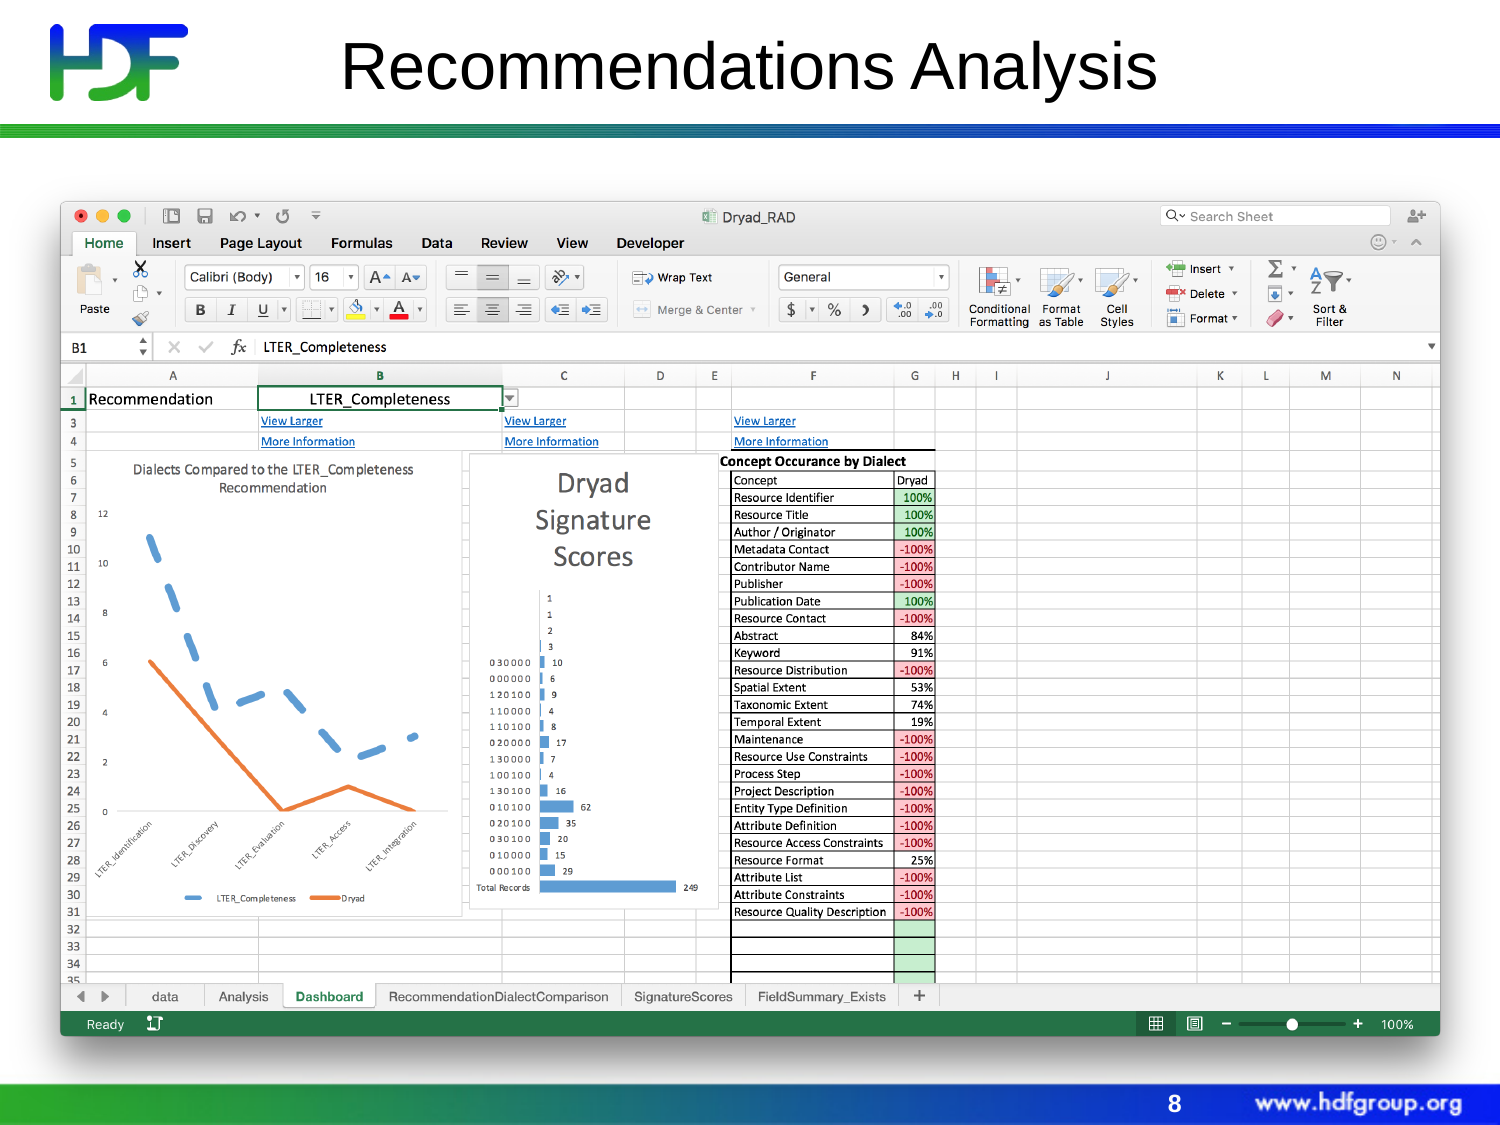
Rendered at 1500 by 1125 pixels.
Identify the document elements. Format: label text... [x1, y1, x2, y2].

title Recommendations Analysis [75, 0, 1425, 125]
picture [0, 0, 1500, 1125]
